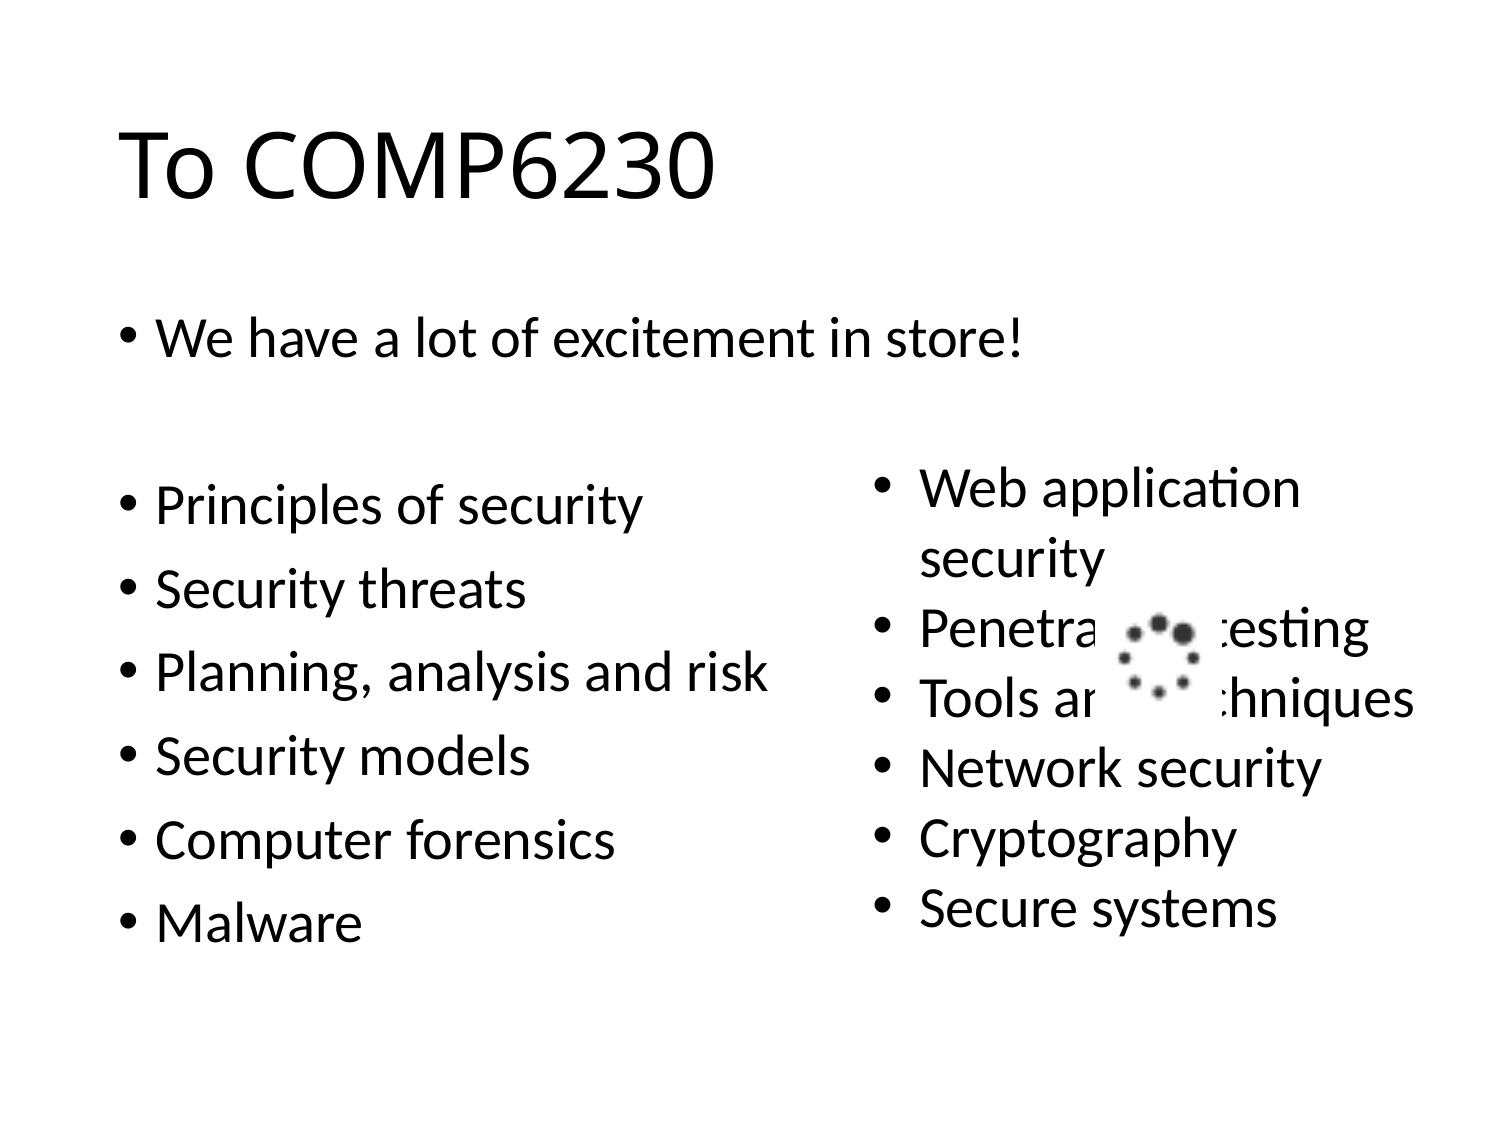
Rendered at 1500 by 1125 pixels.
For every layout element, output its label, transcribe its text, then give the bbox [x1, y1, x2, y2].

text_box Web application security Penetration testing Tools and techniques Network security Cryptography Secure systems [857, 441, 1460, 1017]
list We have a lot of excitement in store! Principles of security Security threats Planning, analysis and risk Security models Computer forensics Malware [103, 299, 1397, 1014]
title To COMP6230 [103, 59, 1397, 278]
picture [1095, 592, 1222, 720]
